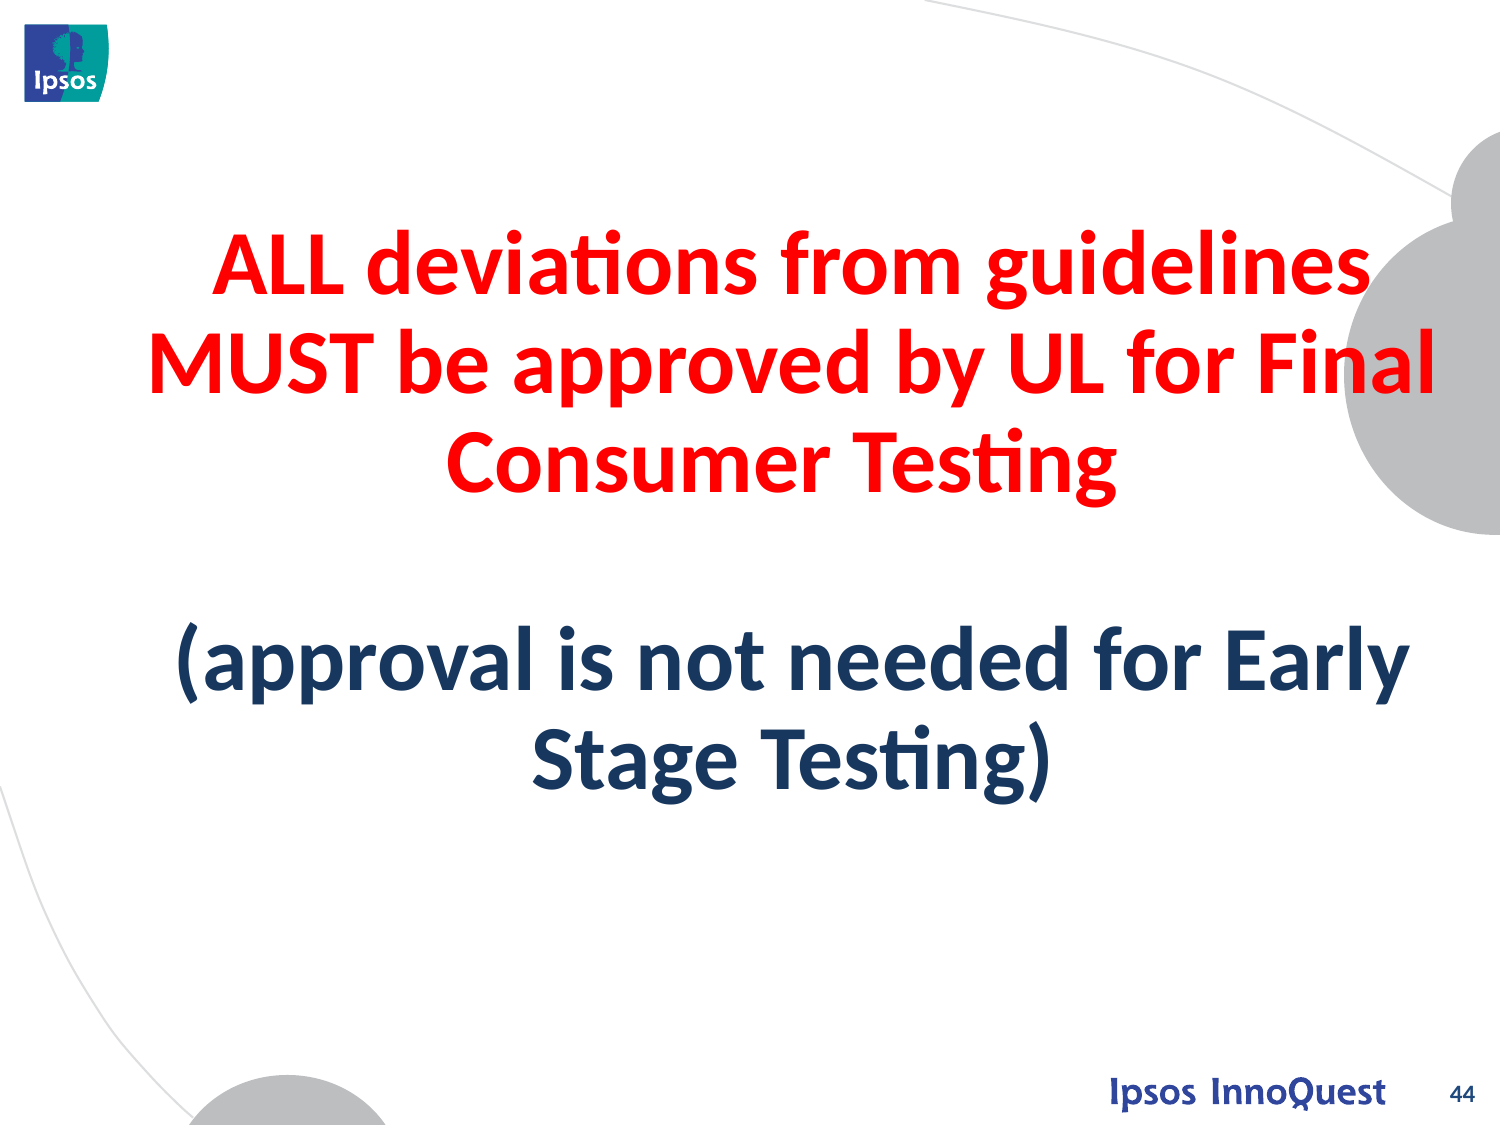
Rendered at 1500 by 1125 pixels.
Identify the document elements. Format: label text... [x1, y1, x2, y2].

slide_number 44 [1427, 1077, 1476, 1108]
title ALL deviations from guidelines MUST be approved by UL for Final Consumer Testing (approval is not needed for Early Stage Testing) [123, 462, 1463, 563]
